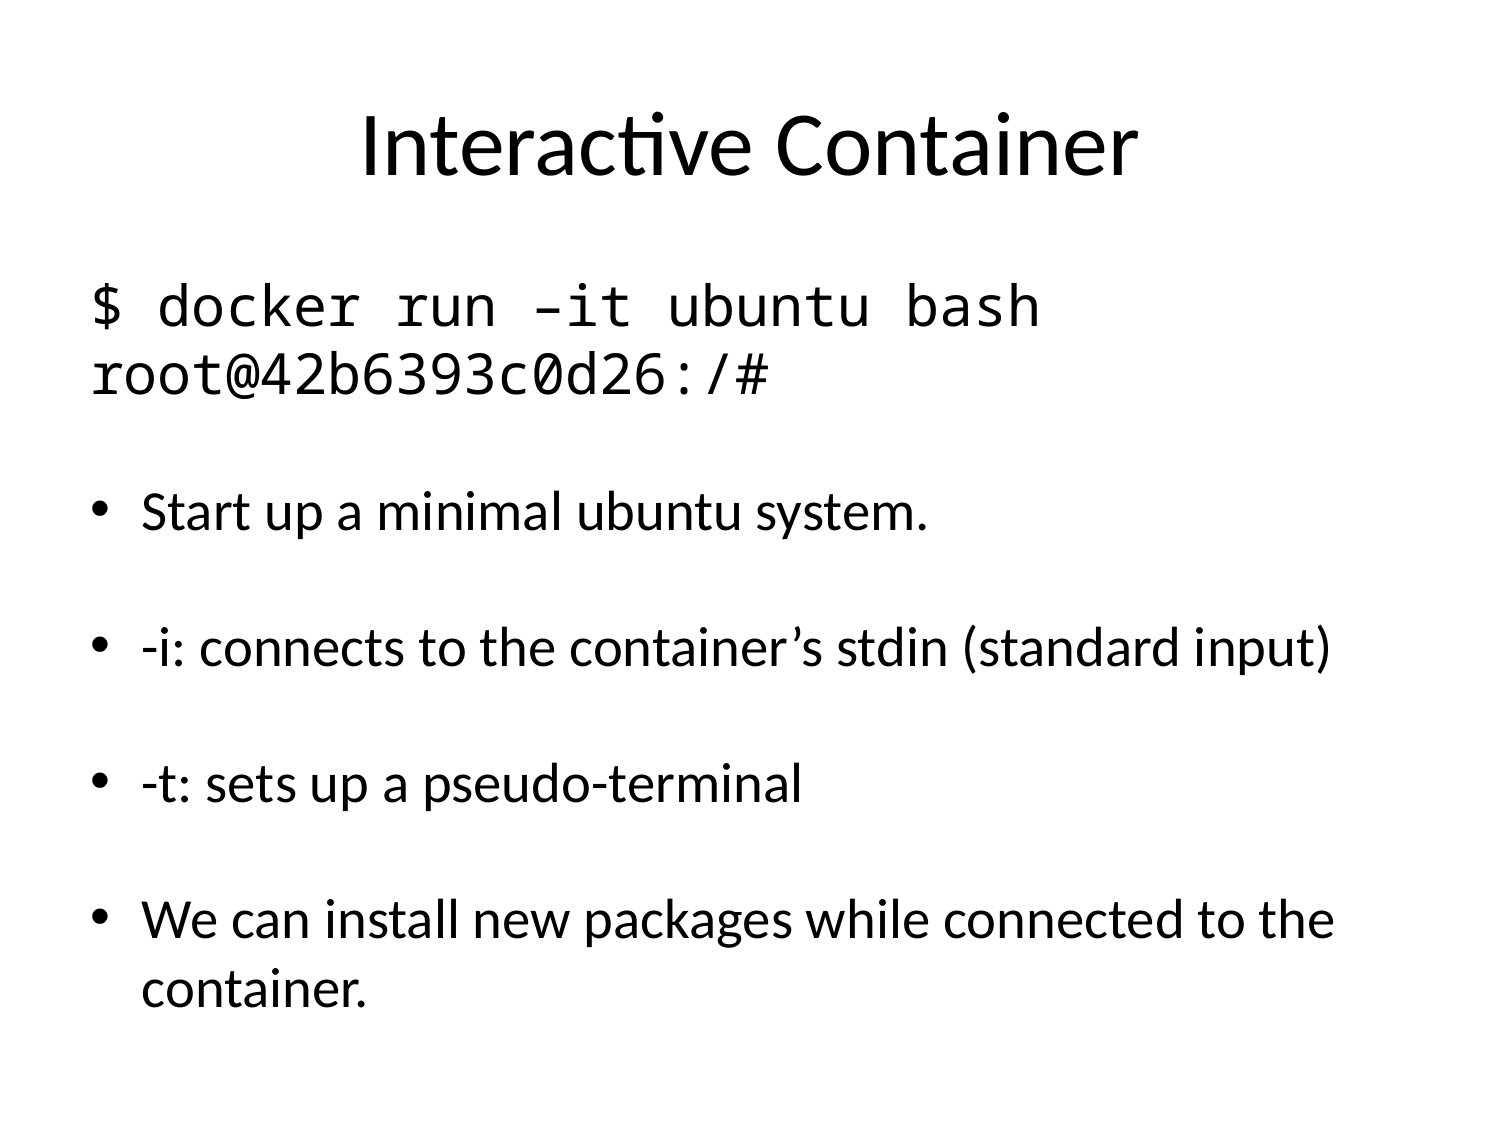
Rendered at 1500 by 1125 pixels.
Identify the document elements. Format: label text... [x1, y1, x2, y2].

title Interactive Container [75, 45, 1425, 233]
list $ docker run –it ubuntu bash root@42b6393c0d26:/# Start up a minimal ubuntu system. -i: connects to the container’s stdin (standard input) -t: sets up a pseudo-terminal We can install new packages while connected to the container. [75, 262, 1425, 1031]
